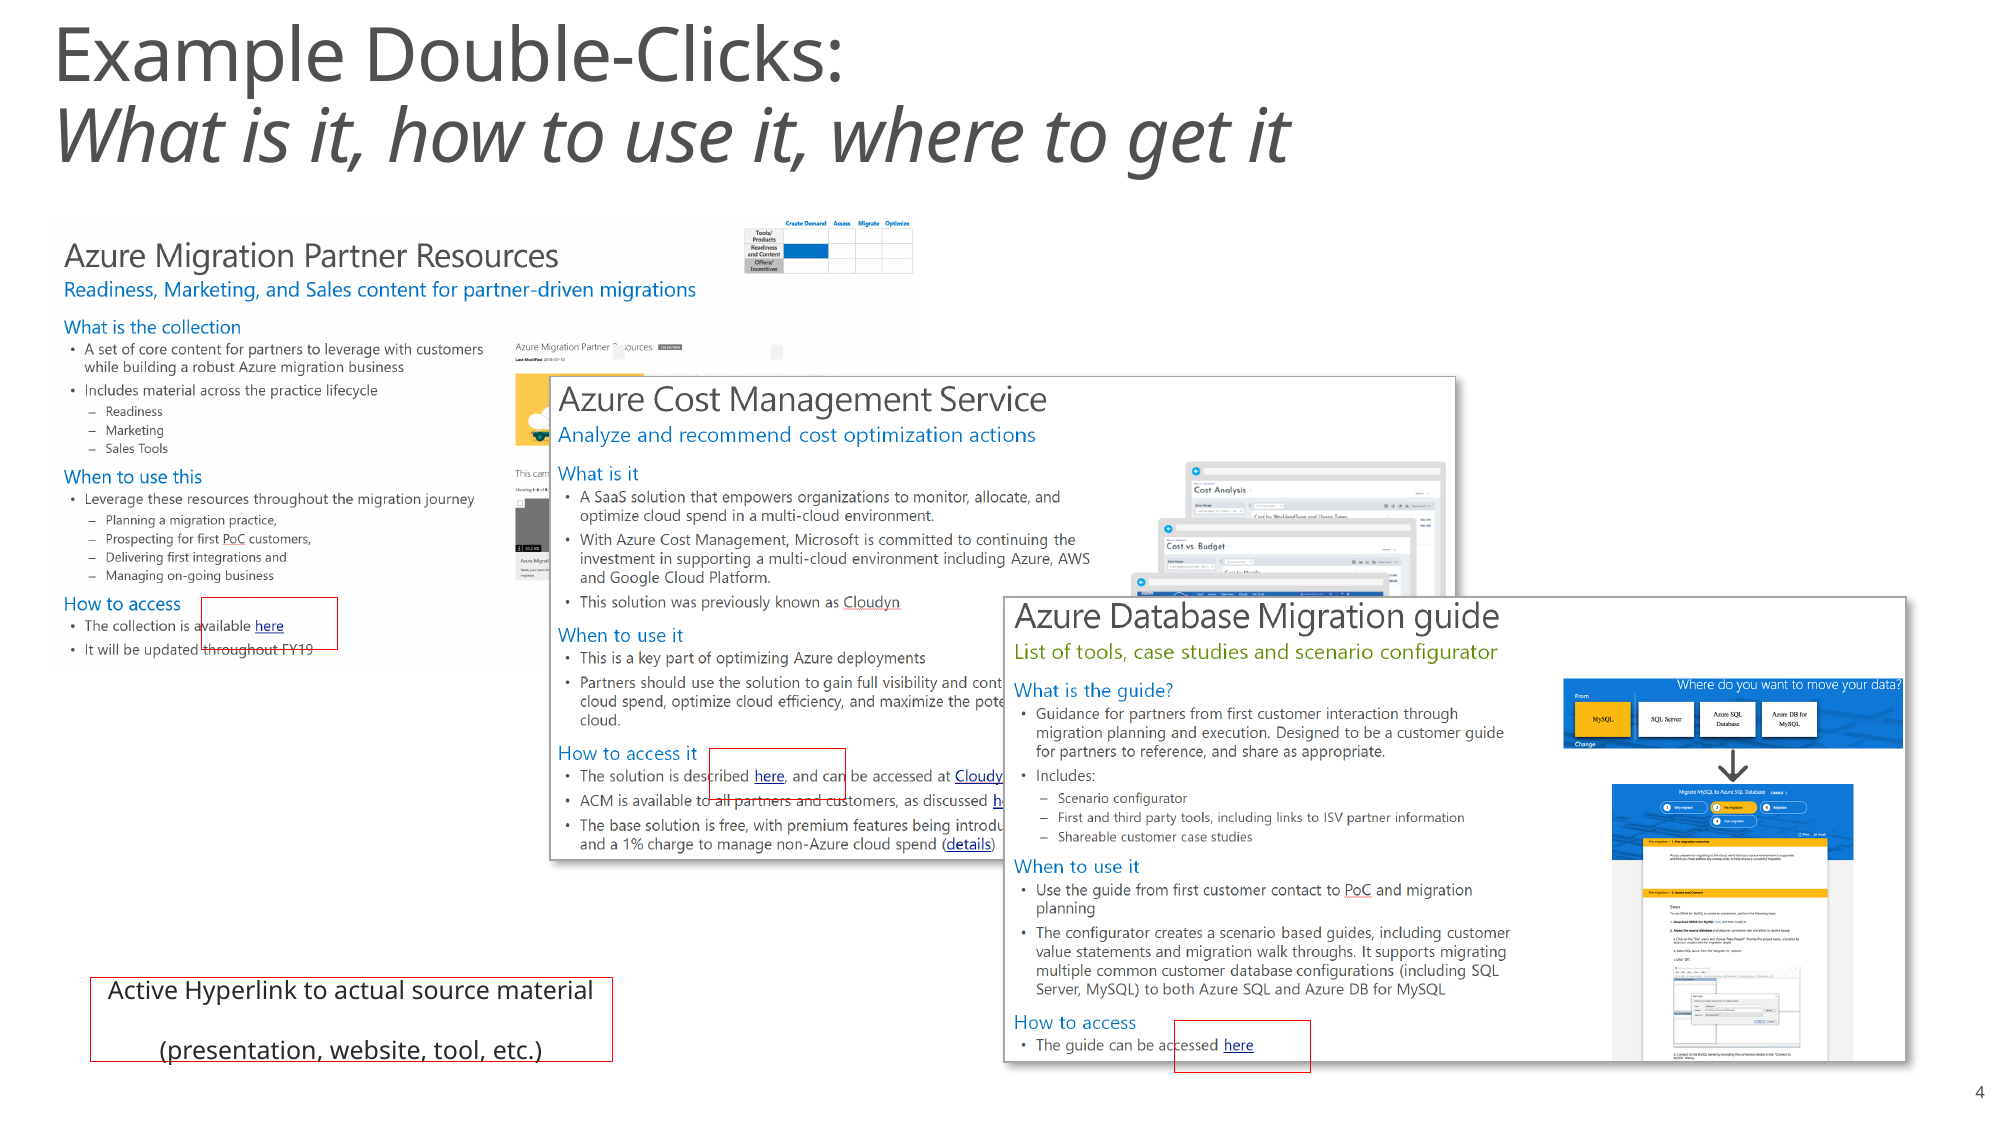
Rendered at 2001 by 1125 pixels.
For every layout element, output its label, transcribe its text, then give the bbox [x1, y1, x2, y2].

picture [48, 215, 1906, 1062]
title Example Double-Clicks: What is it, how to use it, where to get it [0, 36, 2000, 143]
slide_number 4 [1875, 1062, 2000, 1125]
text_box [1172, 1070, 1313, 1074]
text_box Active Hyperlink to actual source material (presentation, website, tool, etc.) [88, 975, 615, 1063]
